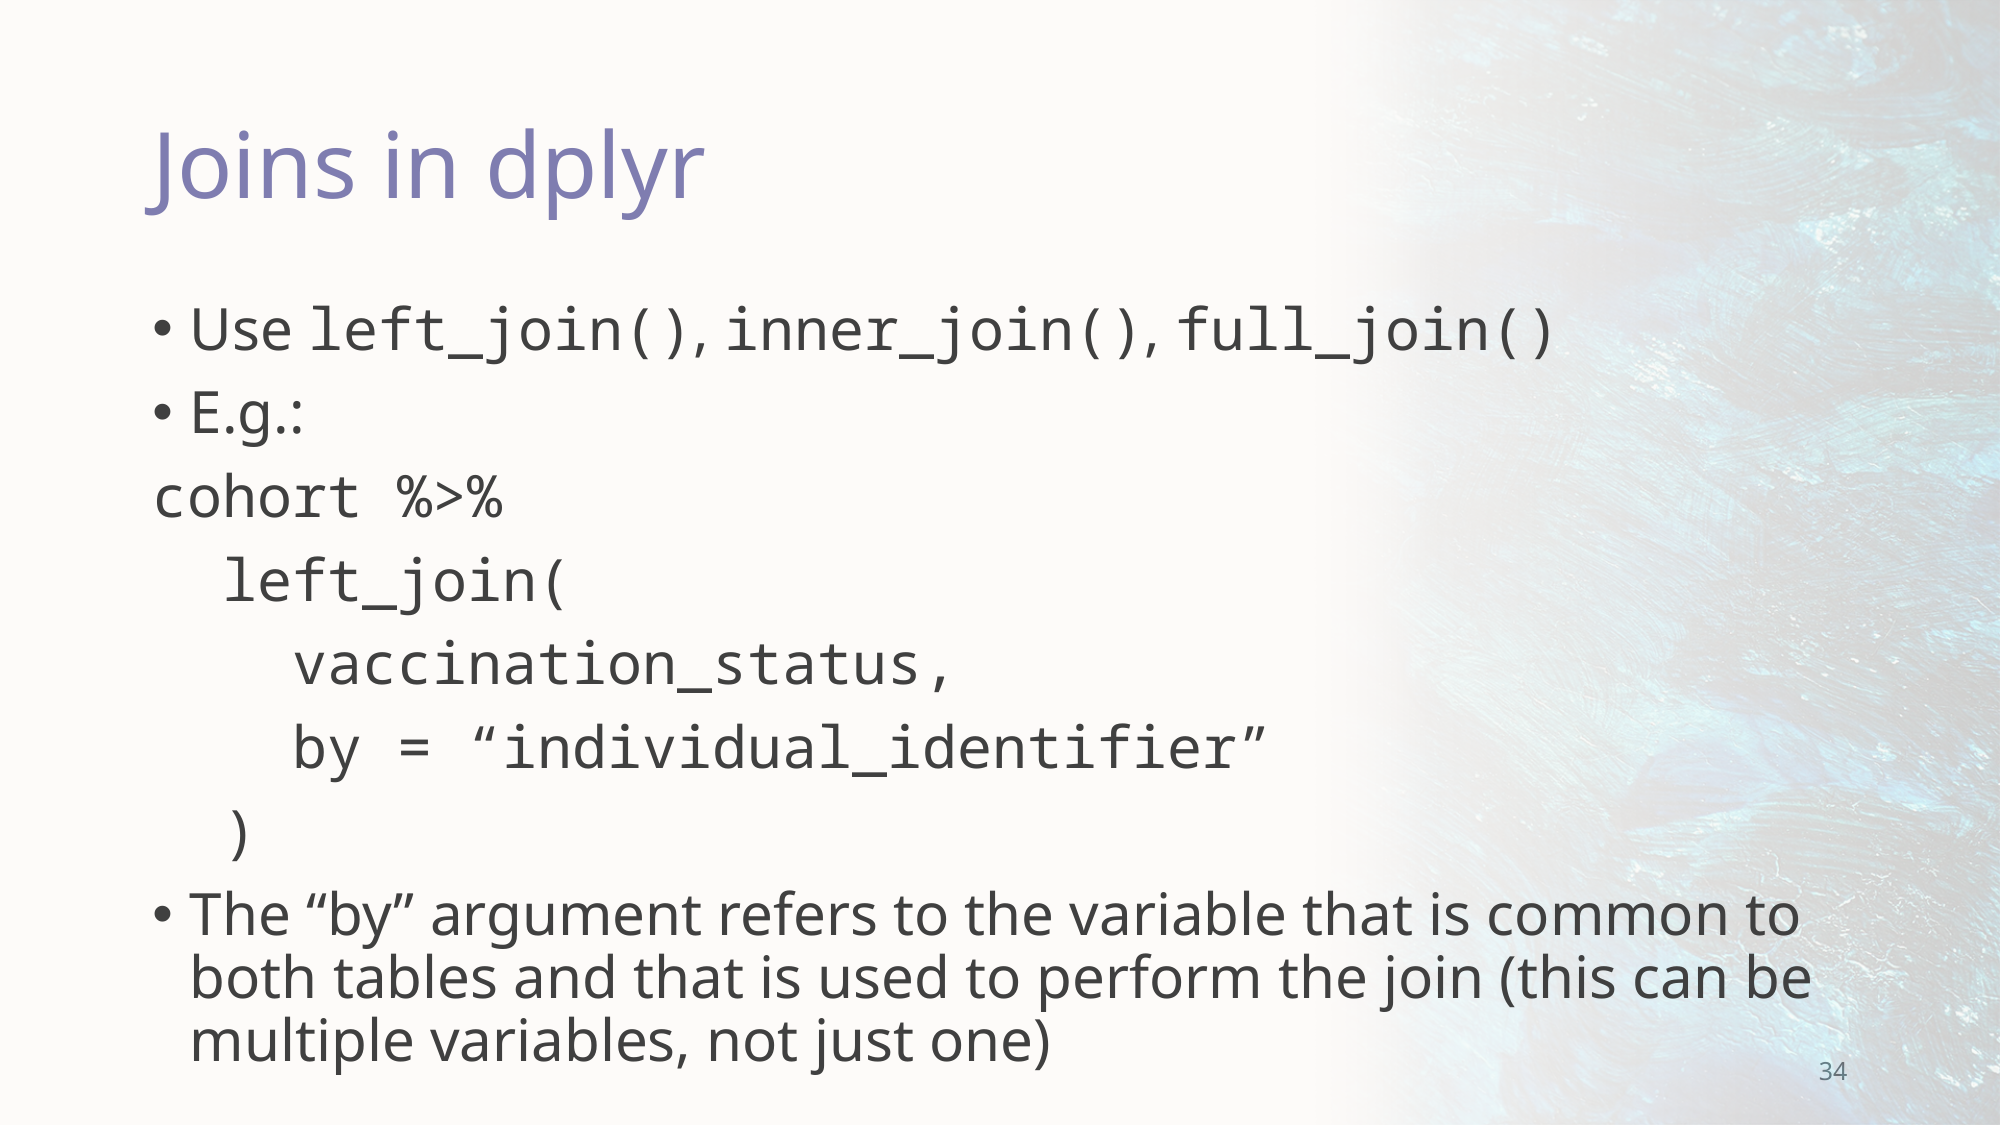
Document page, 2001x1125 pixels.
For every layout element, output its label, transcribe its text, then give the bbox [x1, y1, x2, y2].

list Use left_join(), inner_join(), full_join() E.g.: cohort %>% left_join( vaccination_status, by = “individual_identifier” ) The “by” argument refers to the variable that is common to both tables and that is used to perform the join (this can be multiple variables, not just one) [137, 292, 1286, 1125]
title Joins in dplyr [137, 59, 1286, 278]
picture [1286, 0, 2000, 1125]
